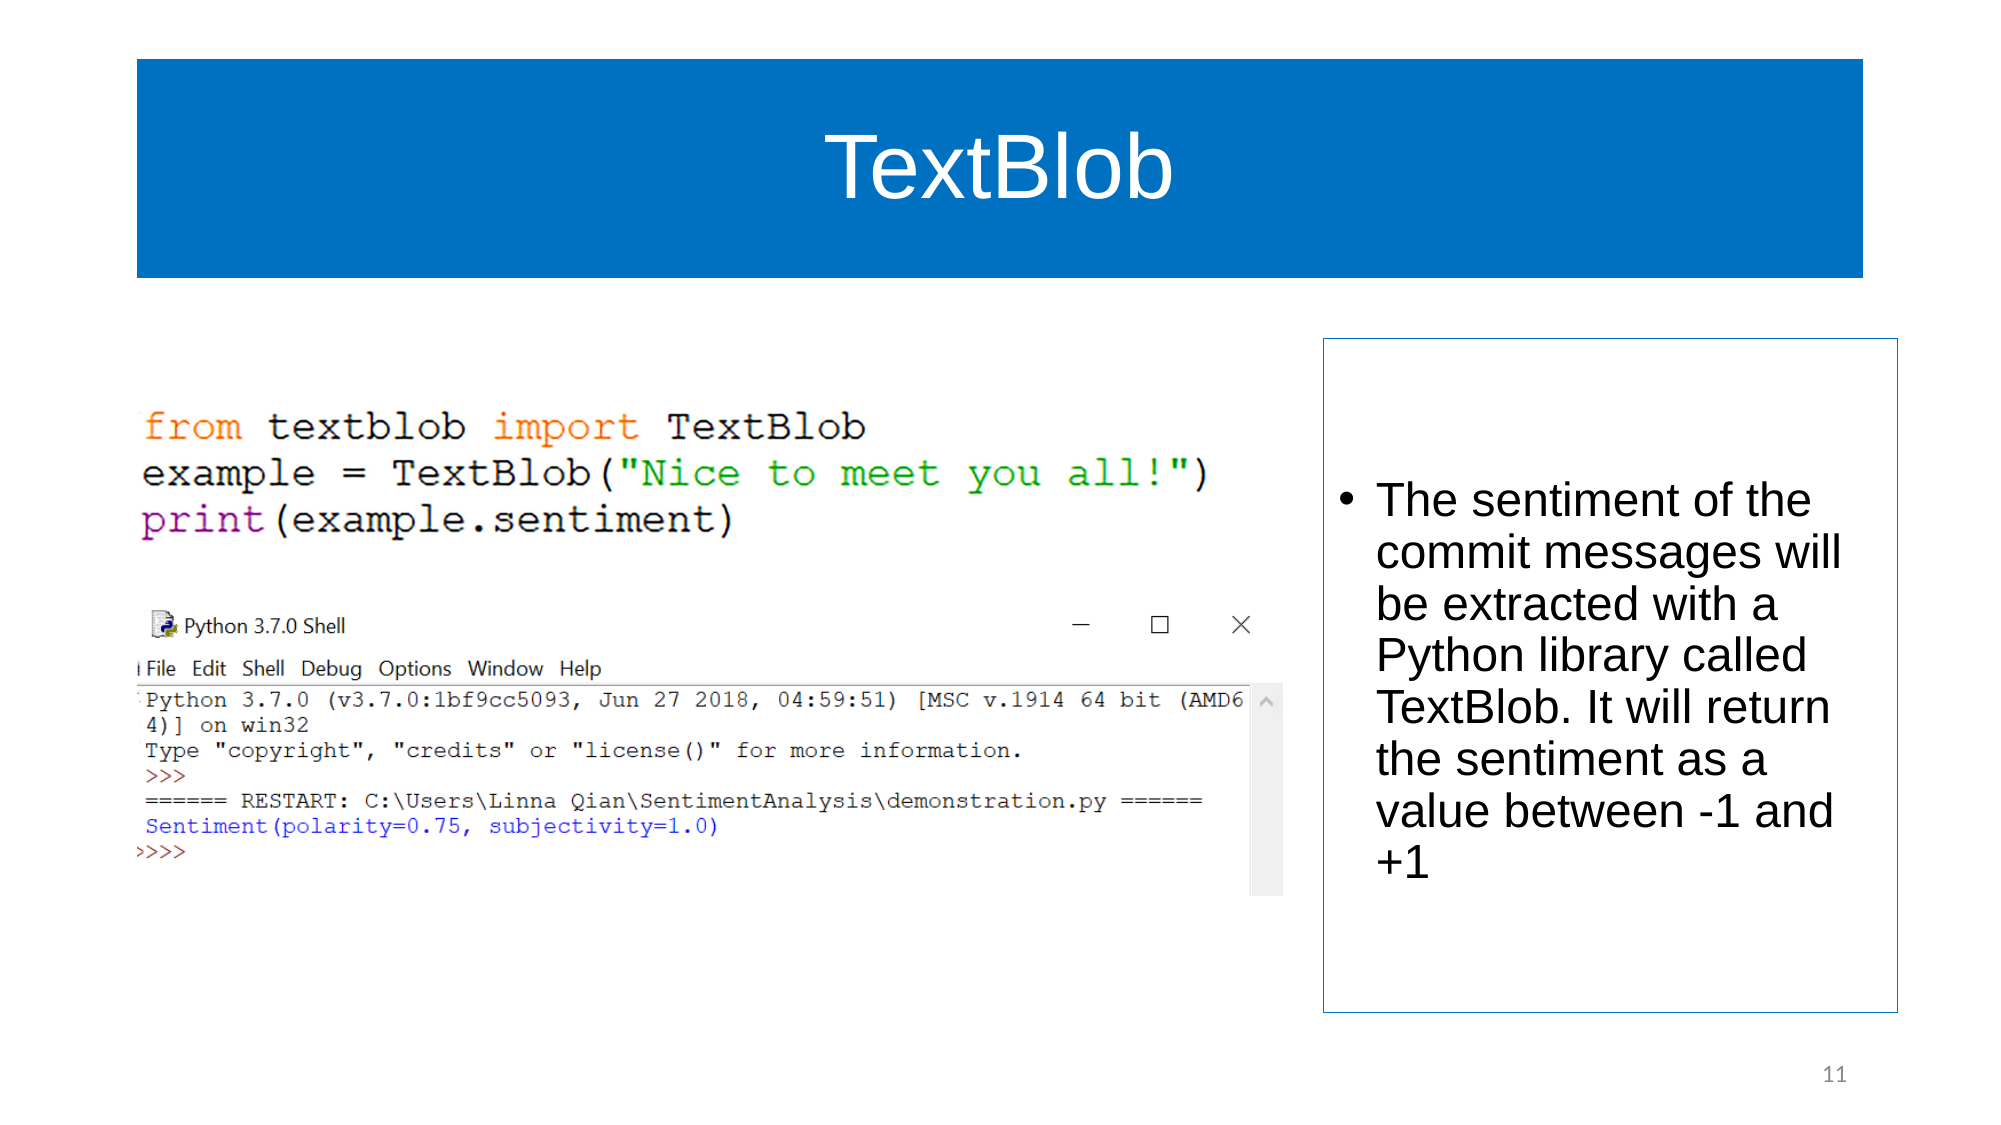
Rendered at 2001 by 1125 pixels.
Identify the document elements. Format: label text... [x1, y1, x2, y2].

slide_number 11 [1412, 1042, 1863, 1103]
text_box TextBlob [137, 59, 1863, 278]
text_box The sentiment of the commit messages will be extracted with a Python library called TextBlob. It will return the sentiment as a value between -1 and +1 [1323, 338, 1898, 1013]
picture [137, 600, 1283, 897]
picture [137, 401, 1250, 563]
